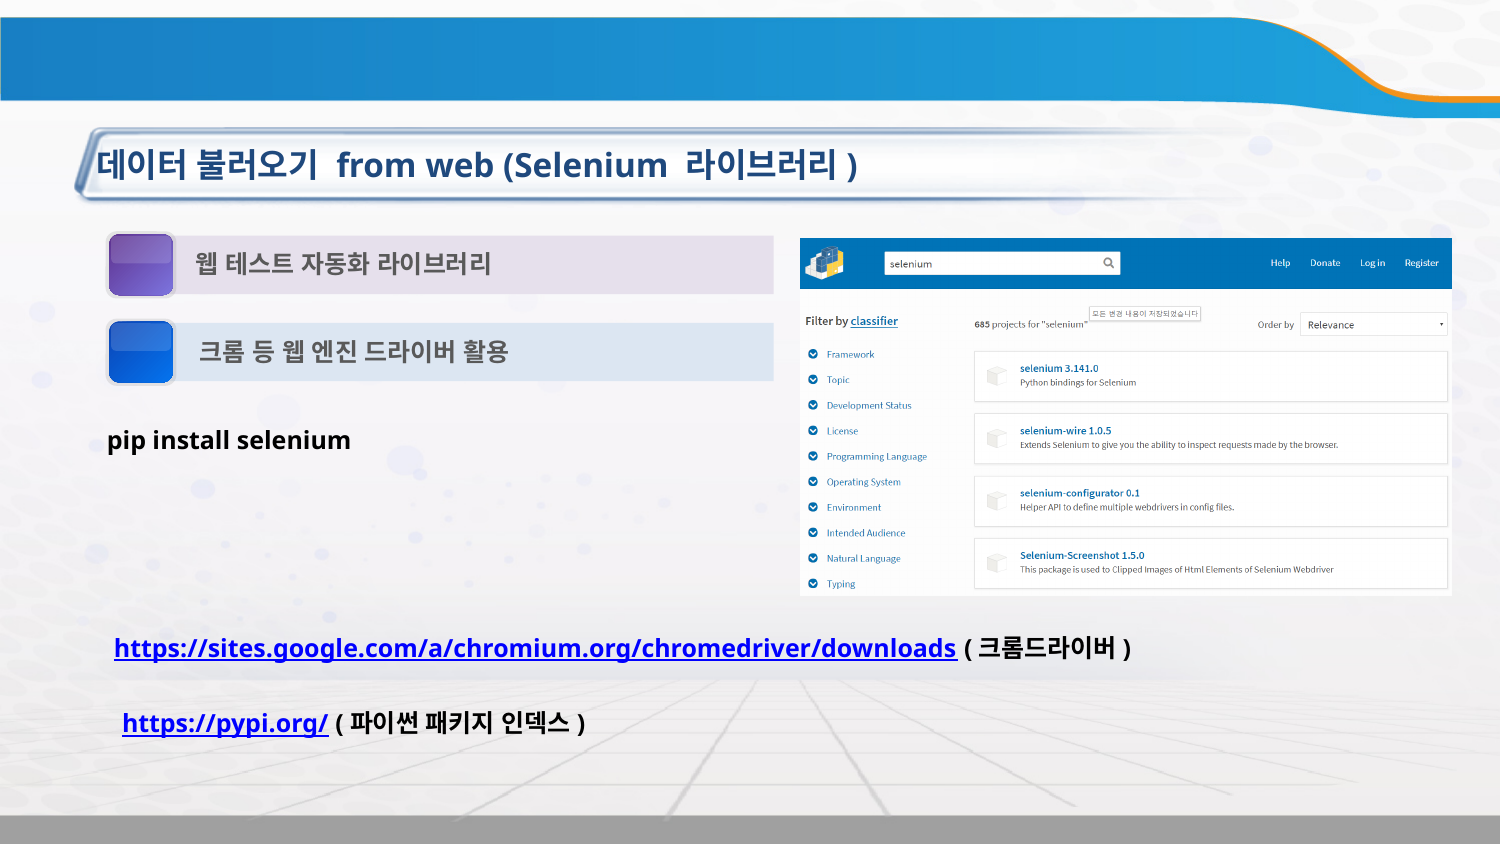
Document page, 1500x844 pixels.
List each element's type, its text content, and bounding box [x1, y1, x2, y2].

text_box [74, 126, 1289, 208]
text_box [100, 230, 774, 299]
text_box pip install selenium [92, 417, 367, 463]
picture [0, 0, 1500, 844]
text_box 2. Selenium 활용 데이터 스크랩 [29, 0, 1175, 103]
text_box https://pypi.org/ (파이썬 패키지 인덱스) [107, 700, 601, 750]
text_box https://sites.google.com/a/chromium.org/chromedriver/downloads (크롬드라이버) [99, 624, 1152, 674]
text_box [104, 318, 774, 387]
